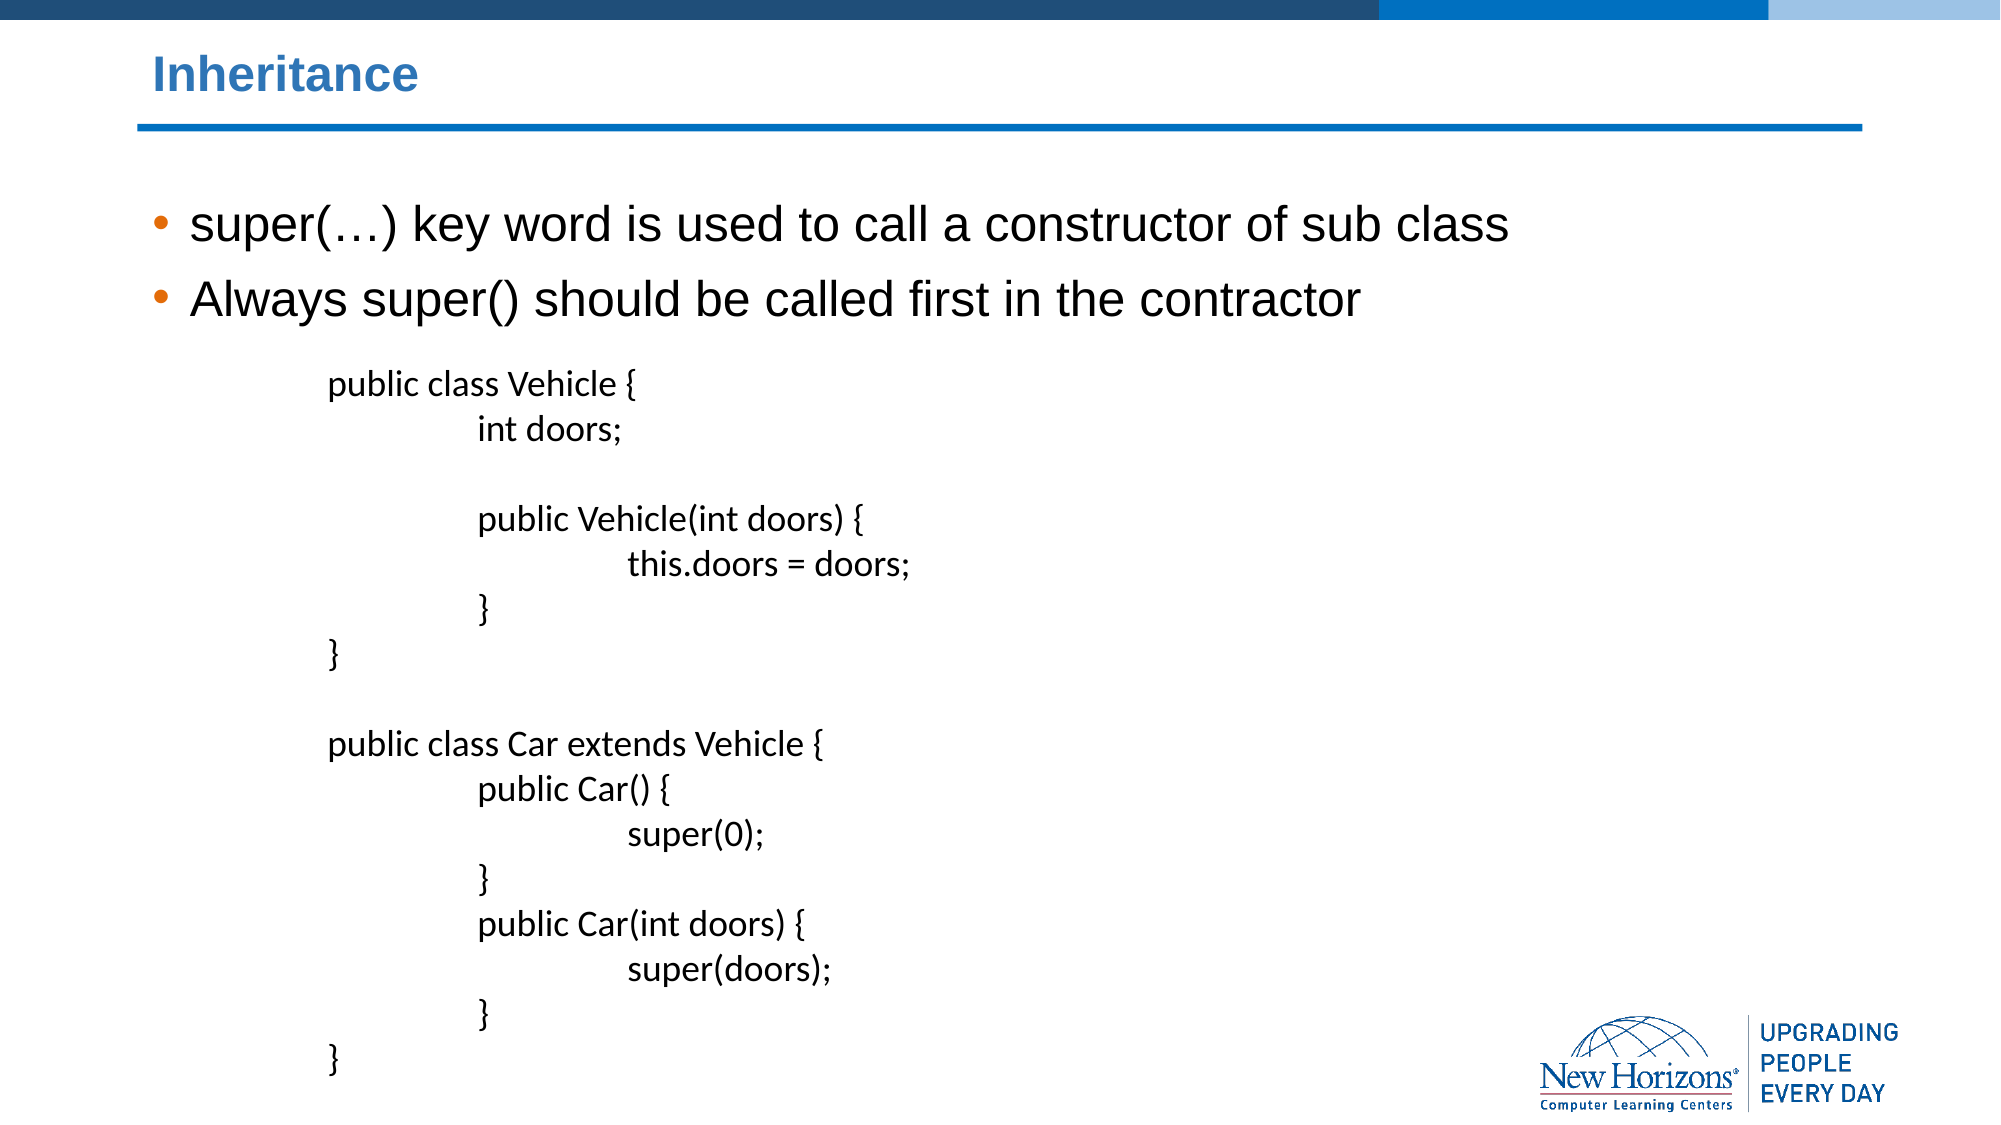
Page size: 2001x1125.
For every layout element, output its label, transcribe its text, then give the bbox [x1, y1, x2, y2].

list super(…) key word is used to call a constructor of sub class Always super() should be called first in the contractor [137, 190, 1863, 1013]
text_box public class Vehicle { int doors; public Vehicle(int doors) { this.doors = doors; } } public class Car extends Vehicle { public Car() { super(0); } public Car(int doors) { super(doors); } } [312, 352, 1486, 1087]
title Inheritance [137, 36, 1863, 115]
picture [1537, 1010, 1904, 1114]
